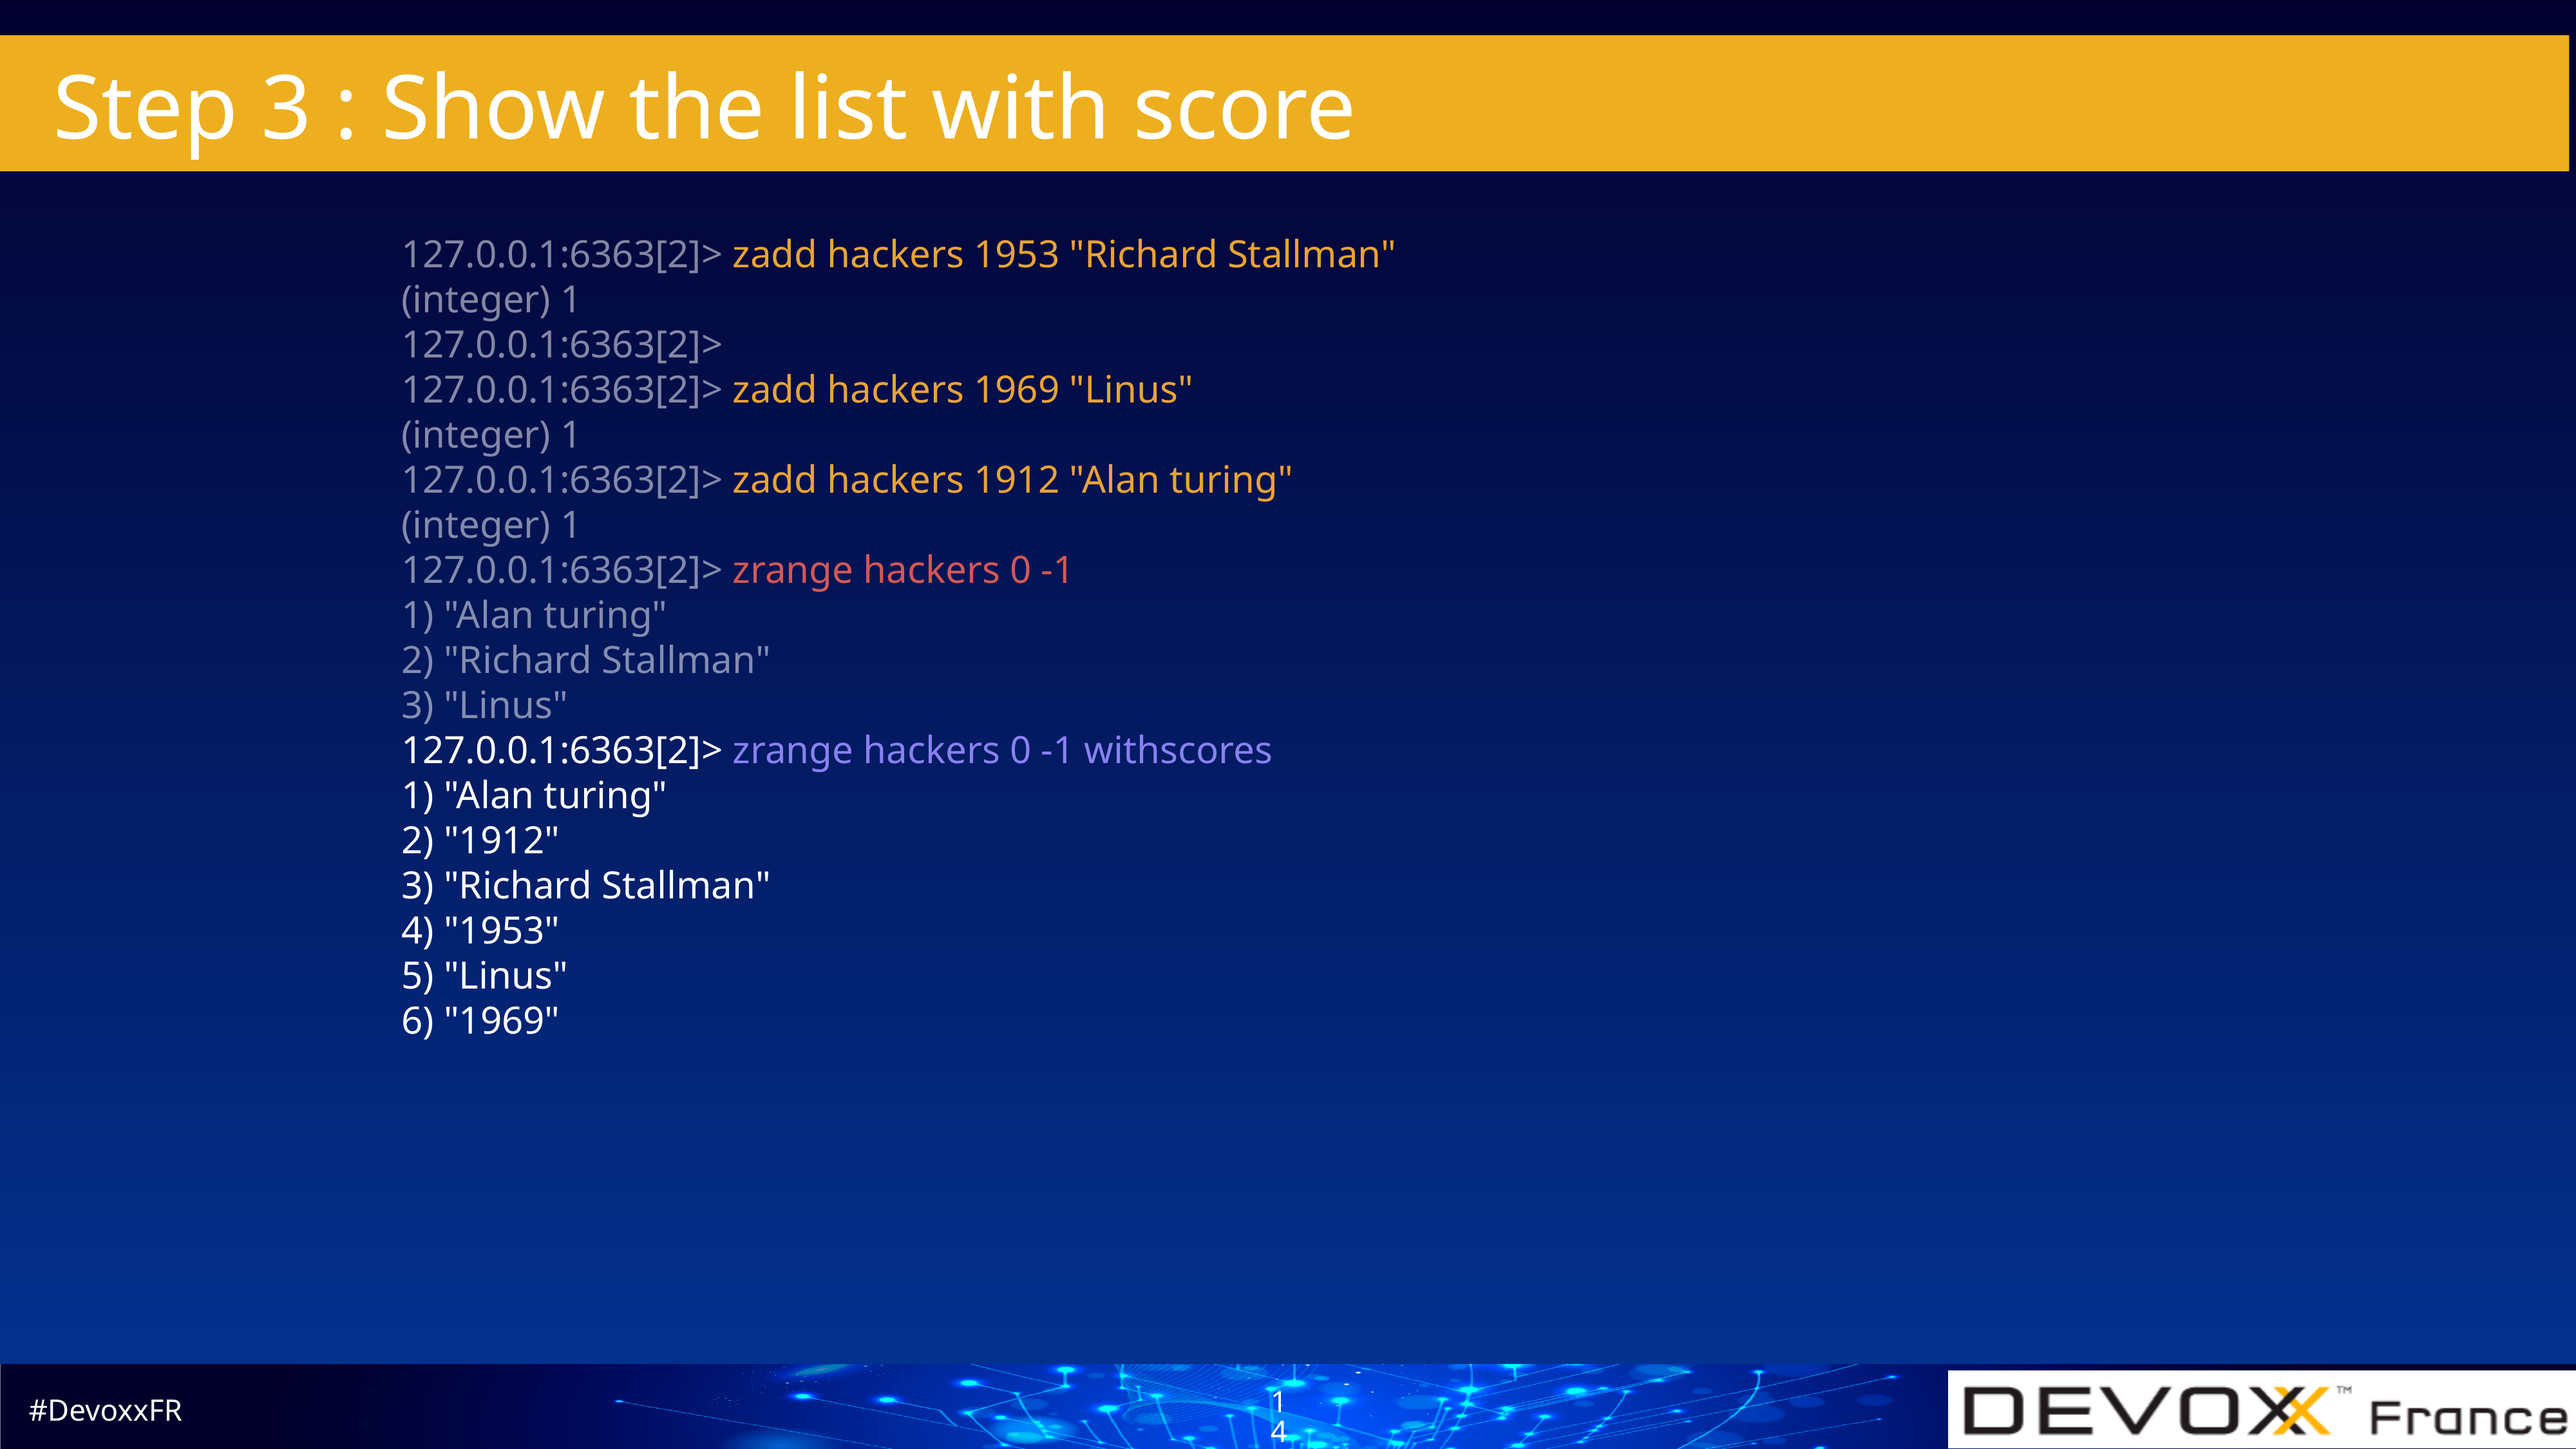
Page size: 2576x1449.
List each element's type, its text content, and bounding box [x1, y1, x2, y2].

list 127.0.0.1:6363[2]> zadd hackers 1953 "Richard Stallman" (integer) 1 127.0.0.1:6363[2]> 127.0.0.1:6363[2]> zadd hackers 1969 "Linus" (integer) 1 127.0.0.1:6363[2]> zadd hackers 1912 "Alan turing" (integer) 1 127.0.0.1:6363[2]> zrange hackers 0 -1 1) "Alan turing" 2) "Richard Stallman" 3) "Linus" 127.0.0.1:6363[2]> zrange hackers 0 -1 withscores 1) "Alan turing" 2) "1912" 3) "Richard Stallman" 4) "1953" 5) "Linus" 6) "1969" [393, 222, 2183, 1314]
title Step 3 : Show the list with score [0, 35, 2570, 172]
slide_number 14 [1262, 1375, 1312, 1427]
picture [0, 1364, 2576, 1449]
picture [1306, 1429, 1314, 1433]
